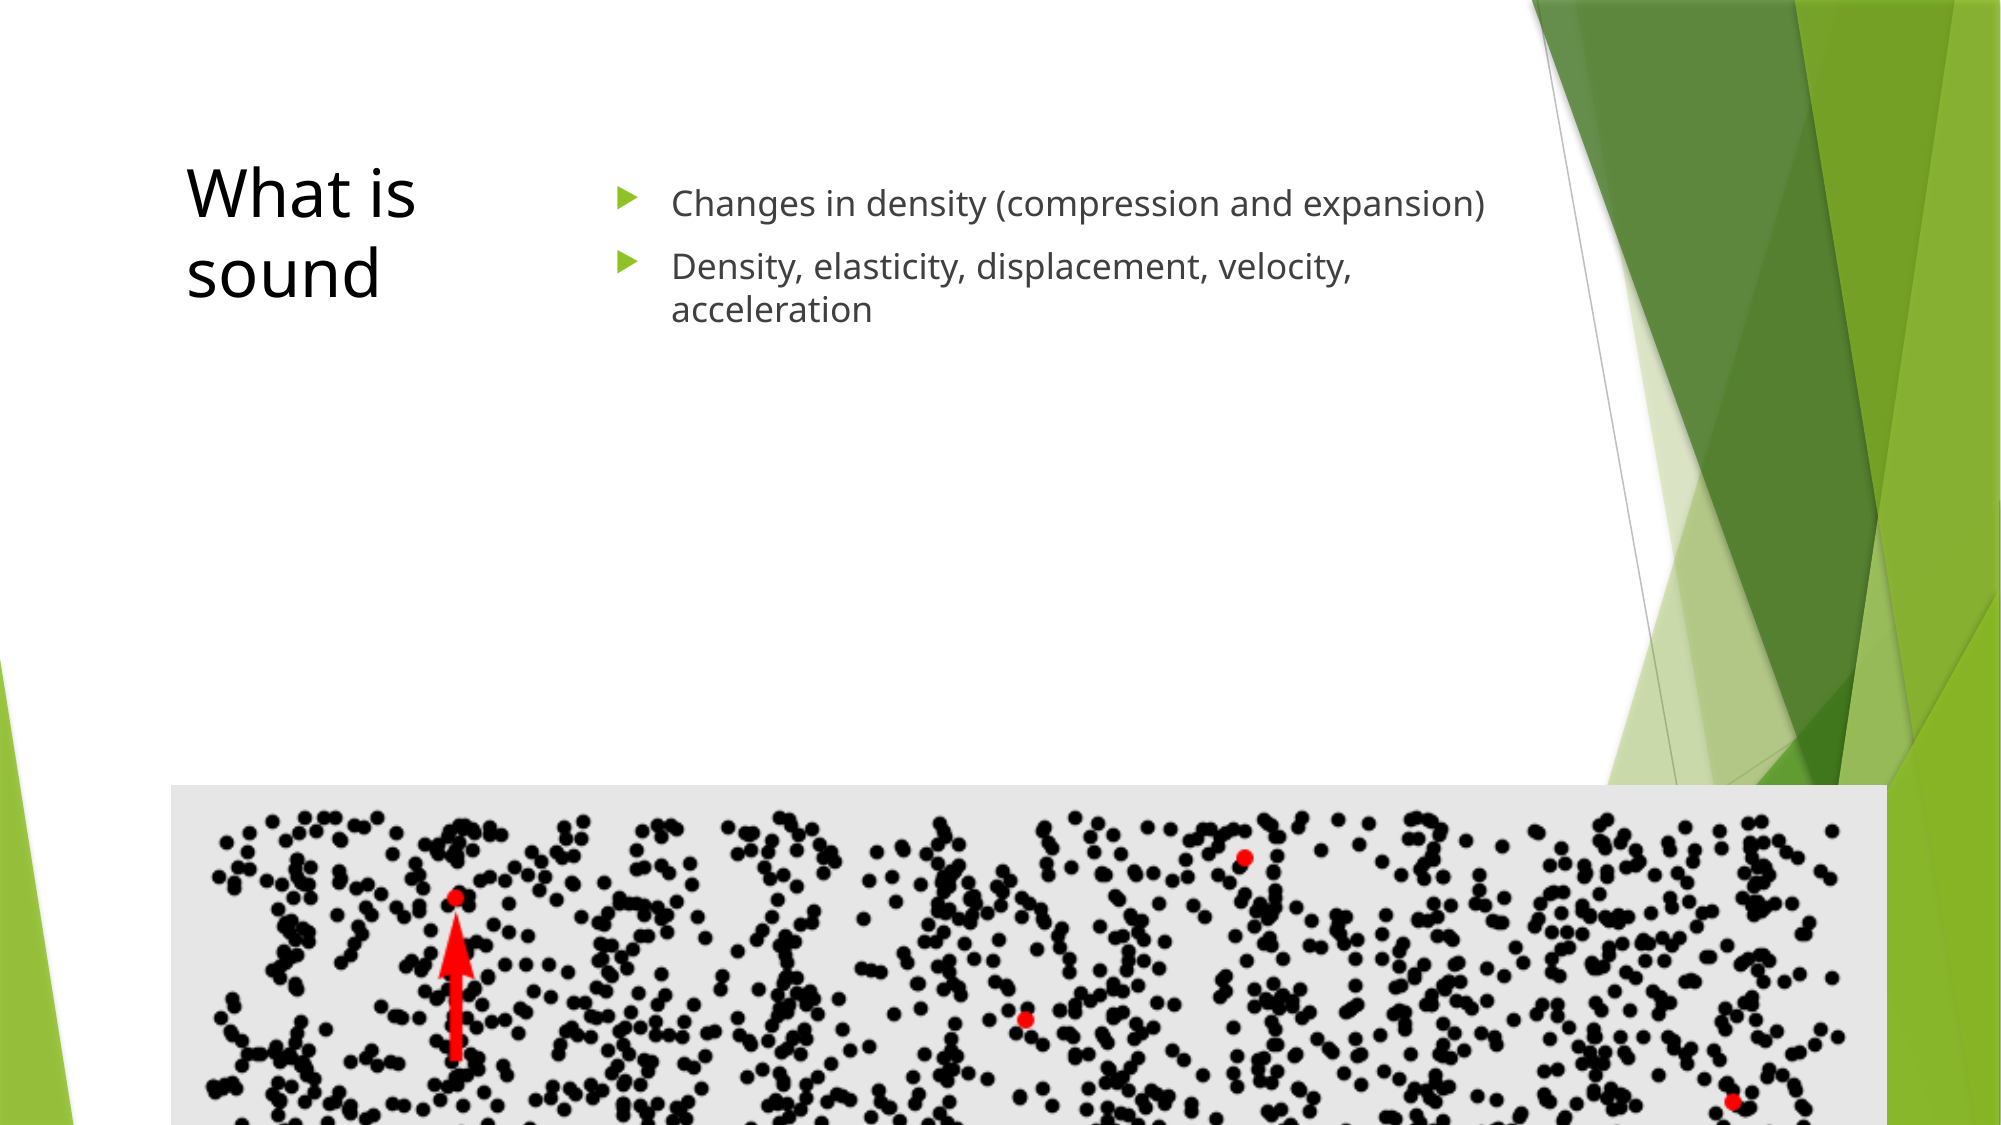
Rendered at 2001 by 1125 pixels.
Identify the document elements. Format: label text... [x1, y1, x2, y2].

list Changes in density (compression and expansion) Density, elasticity, displacement, velocity, acceleration [599, 120, 1540, 391]
picture [171, 784, 1887, 1125]
title What is sound [171, 96, 522, 367]
